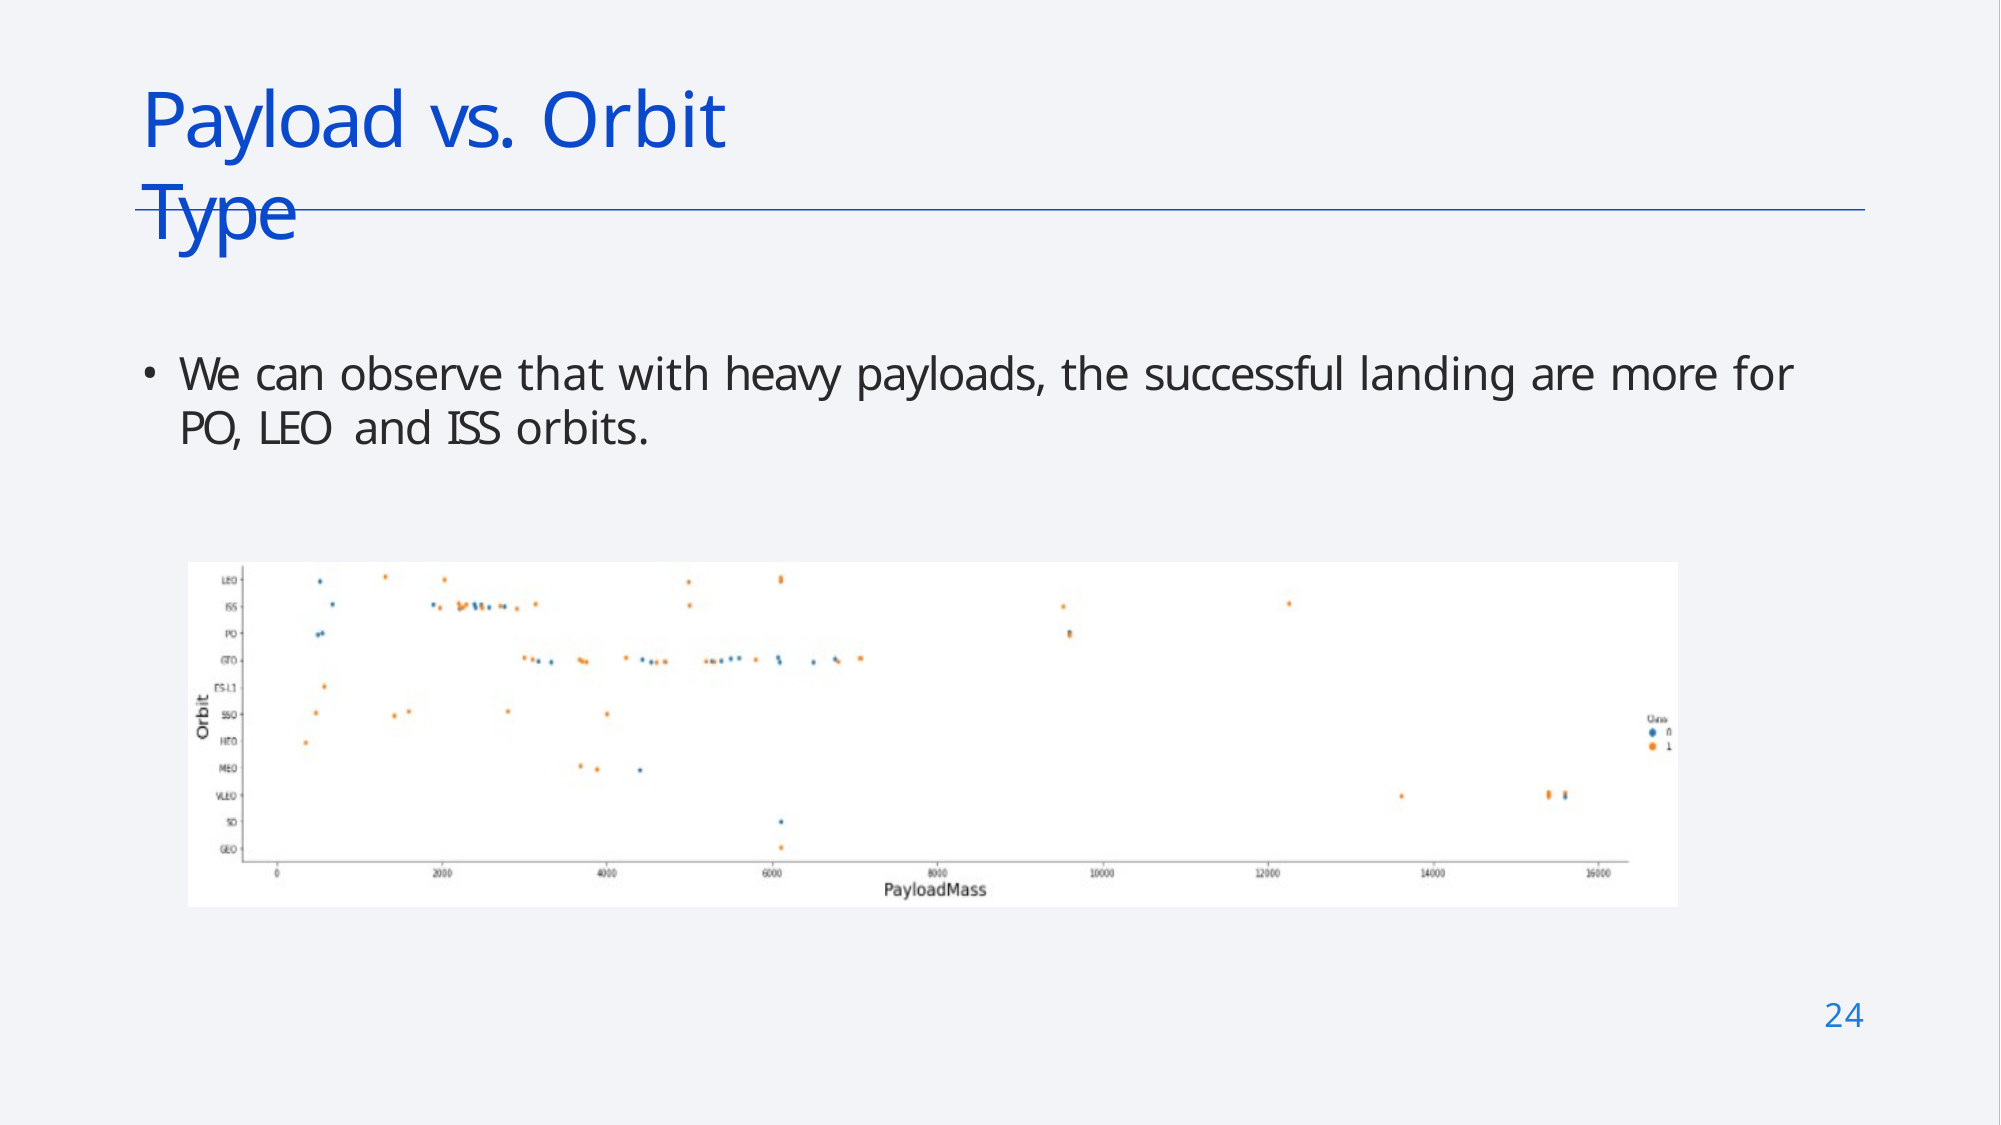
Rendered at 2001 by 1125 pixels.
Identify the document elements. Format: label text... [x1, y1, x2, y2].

title Payload vs. Orbit Type [139, 67, 880, 258]
slide_number 24 [1818, 1000, 1871, 1125]
text_box We can observe that with heavy payloads, the successful landing are more for PO, LEO and ISS orbits. [139, 340, 1867, 454]
picture [0, 0, 2000, 1125]
